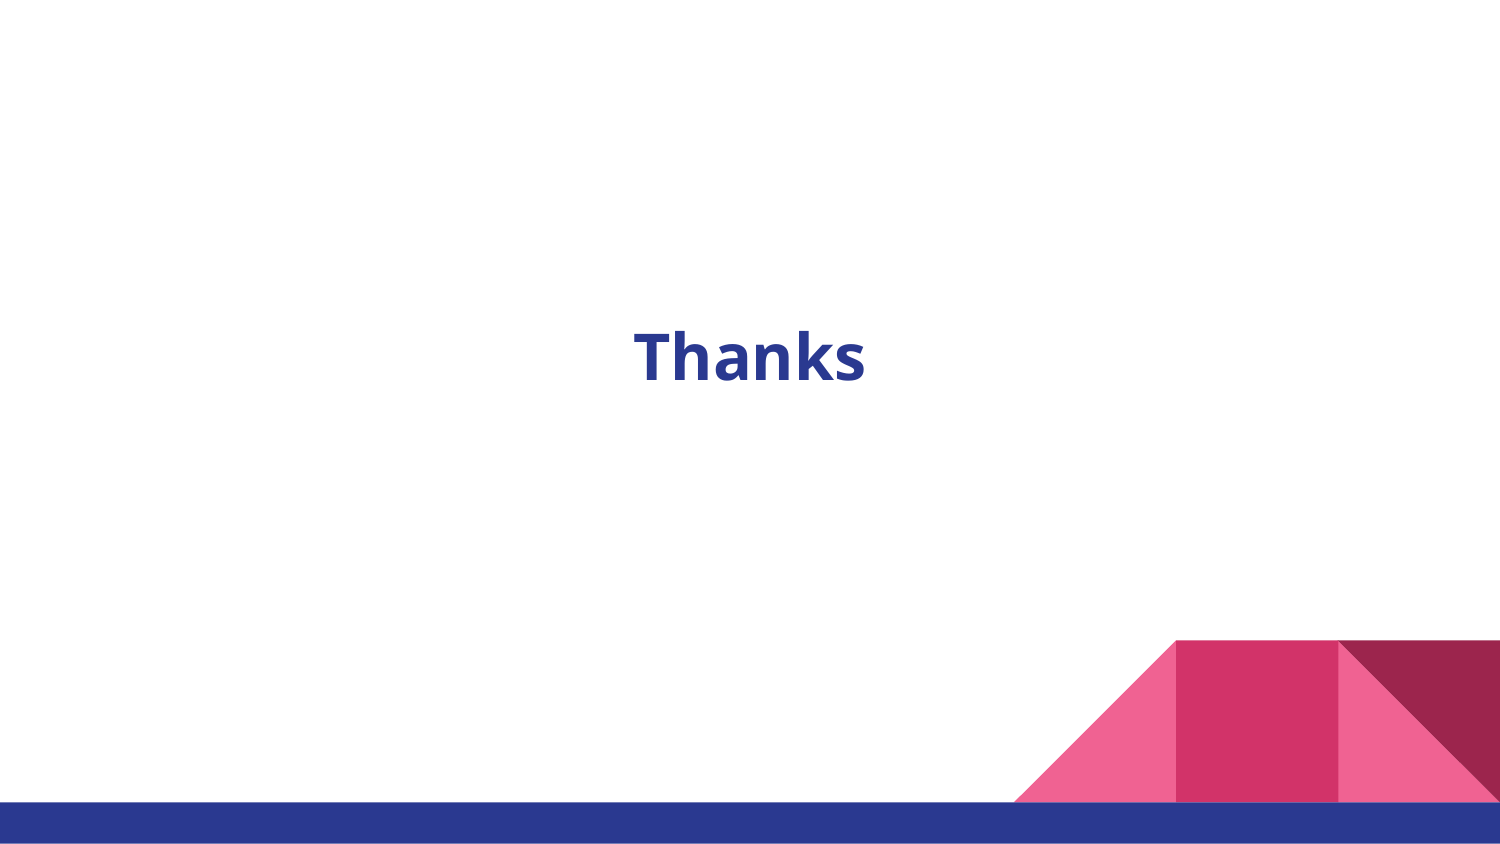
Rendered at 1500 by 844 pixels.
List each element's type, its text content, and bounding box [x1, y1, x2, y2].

title Thanks [51, 300, 1449, 401]
